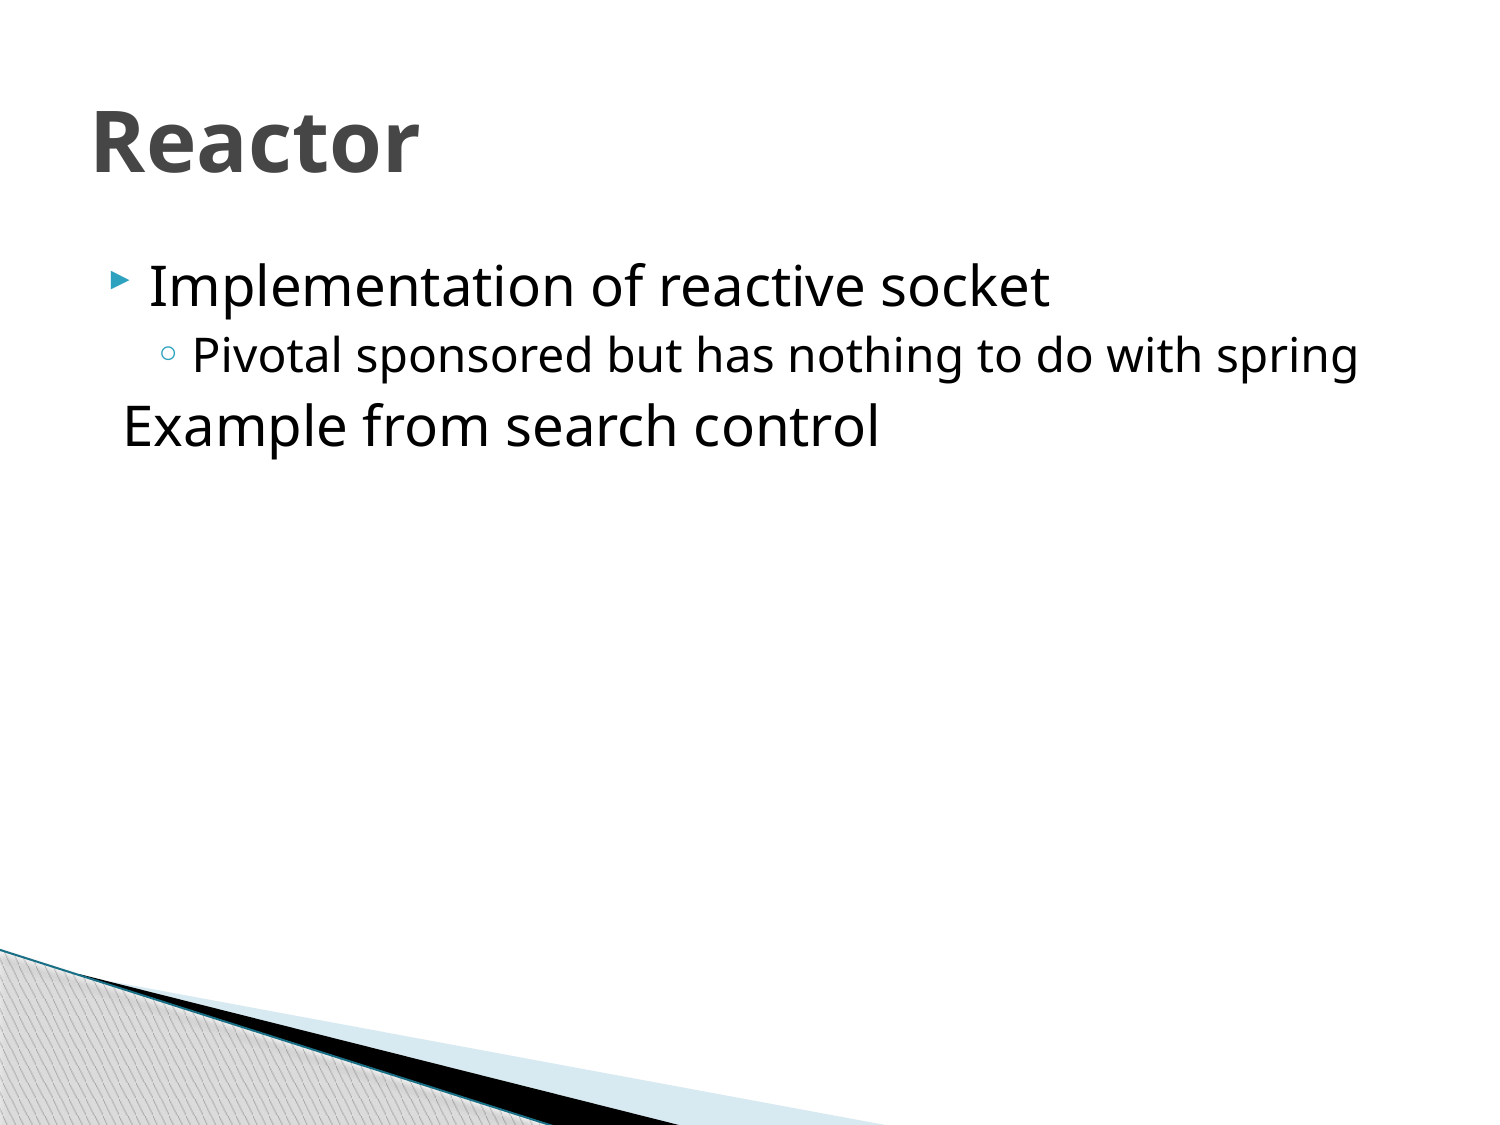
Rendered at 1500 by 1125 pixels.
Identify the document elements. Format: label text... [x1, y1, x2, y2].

list Implementation of reactive socket Pivotal sponsored but has nothing to do with spring Example from search control [75, 243, 1425, 986]
title Reactor [75, 45, 1425, 233]
